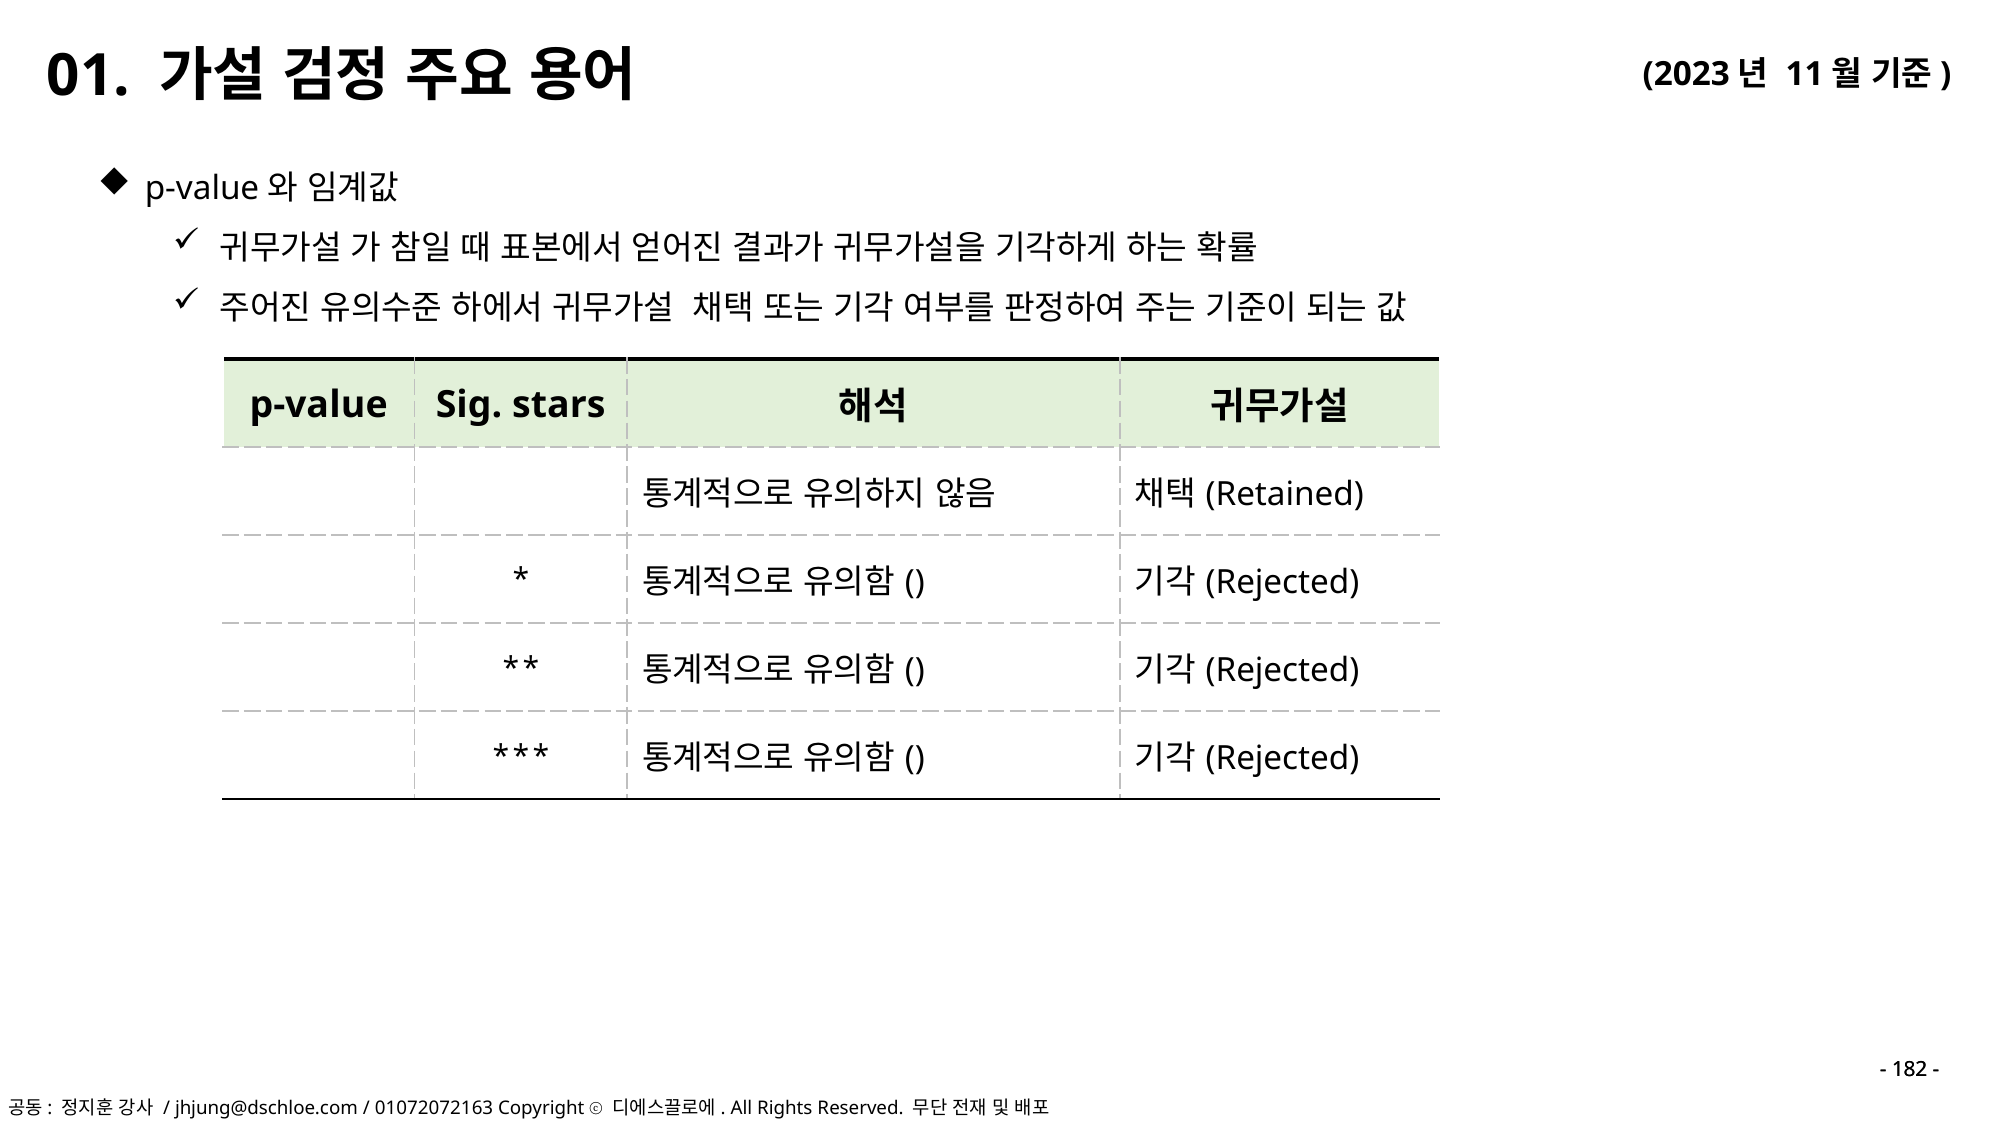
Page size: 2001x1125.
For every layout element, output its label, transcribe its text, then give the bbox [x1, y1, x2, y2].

slide_number - 182 - [1504, 1039, 1955, 1100]
text_box 01. 가설 검정 주요 용어 [32, 30, 651, 115]
